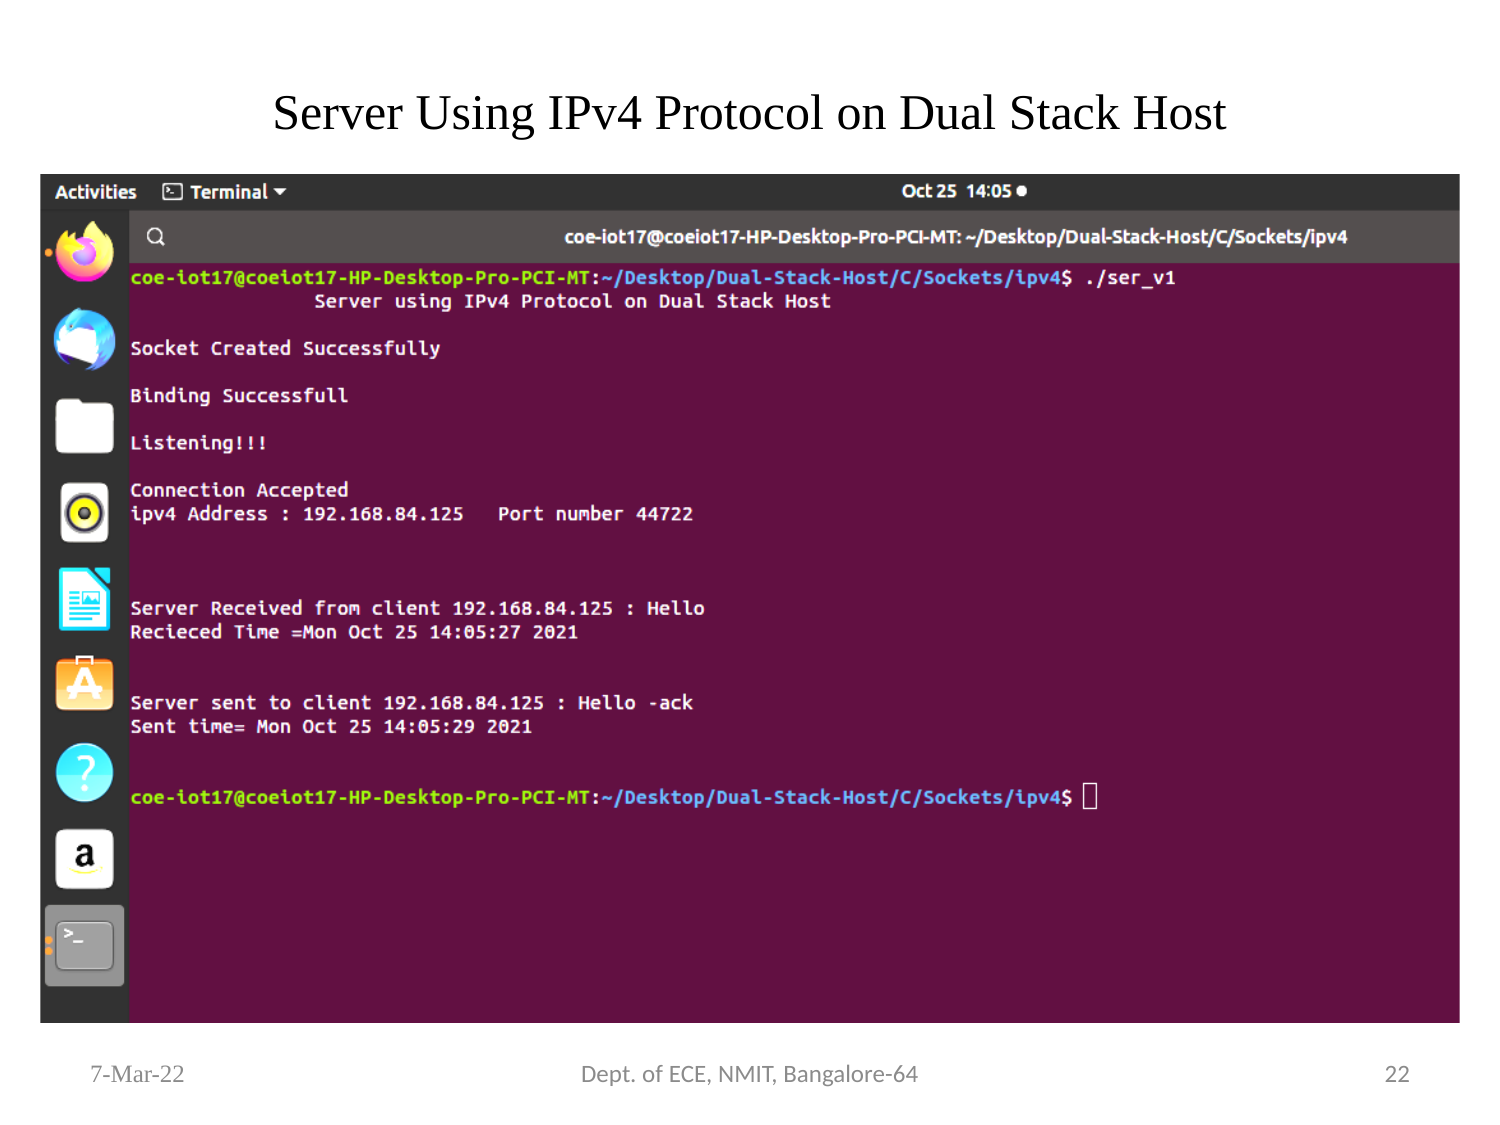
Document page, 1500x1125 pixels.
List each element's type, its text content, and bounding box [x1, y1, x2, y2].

slide_number 7-Mar-22 [75, 1042, 225, 1103]
slide_number 22 [1074, 1042, 1425, 1103]
title Server Using IPv4 Protocol on Dual Stack Host [75, 71, 1425, 173]
footer Dept. of ECE, NMIT, Bangalore-64 [512, 1042, 988, 1103]
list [40, 174, 1460, 1024]
